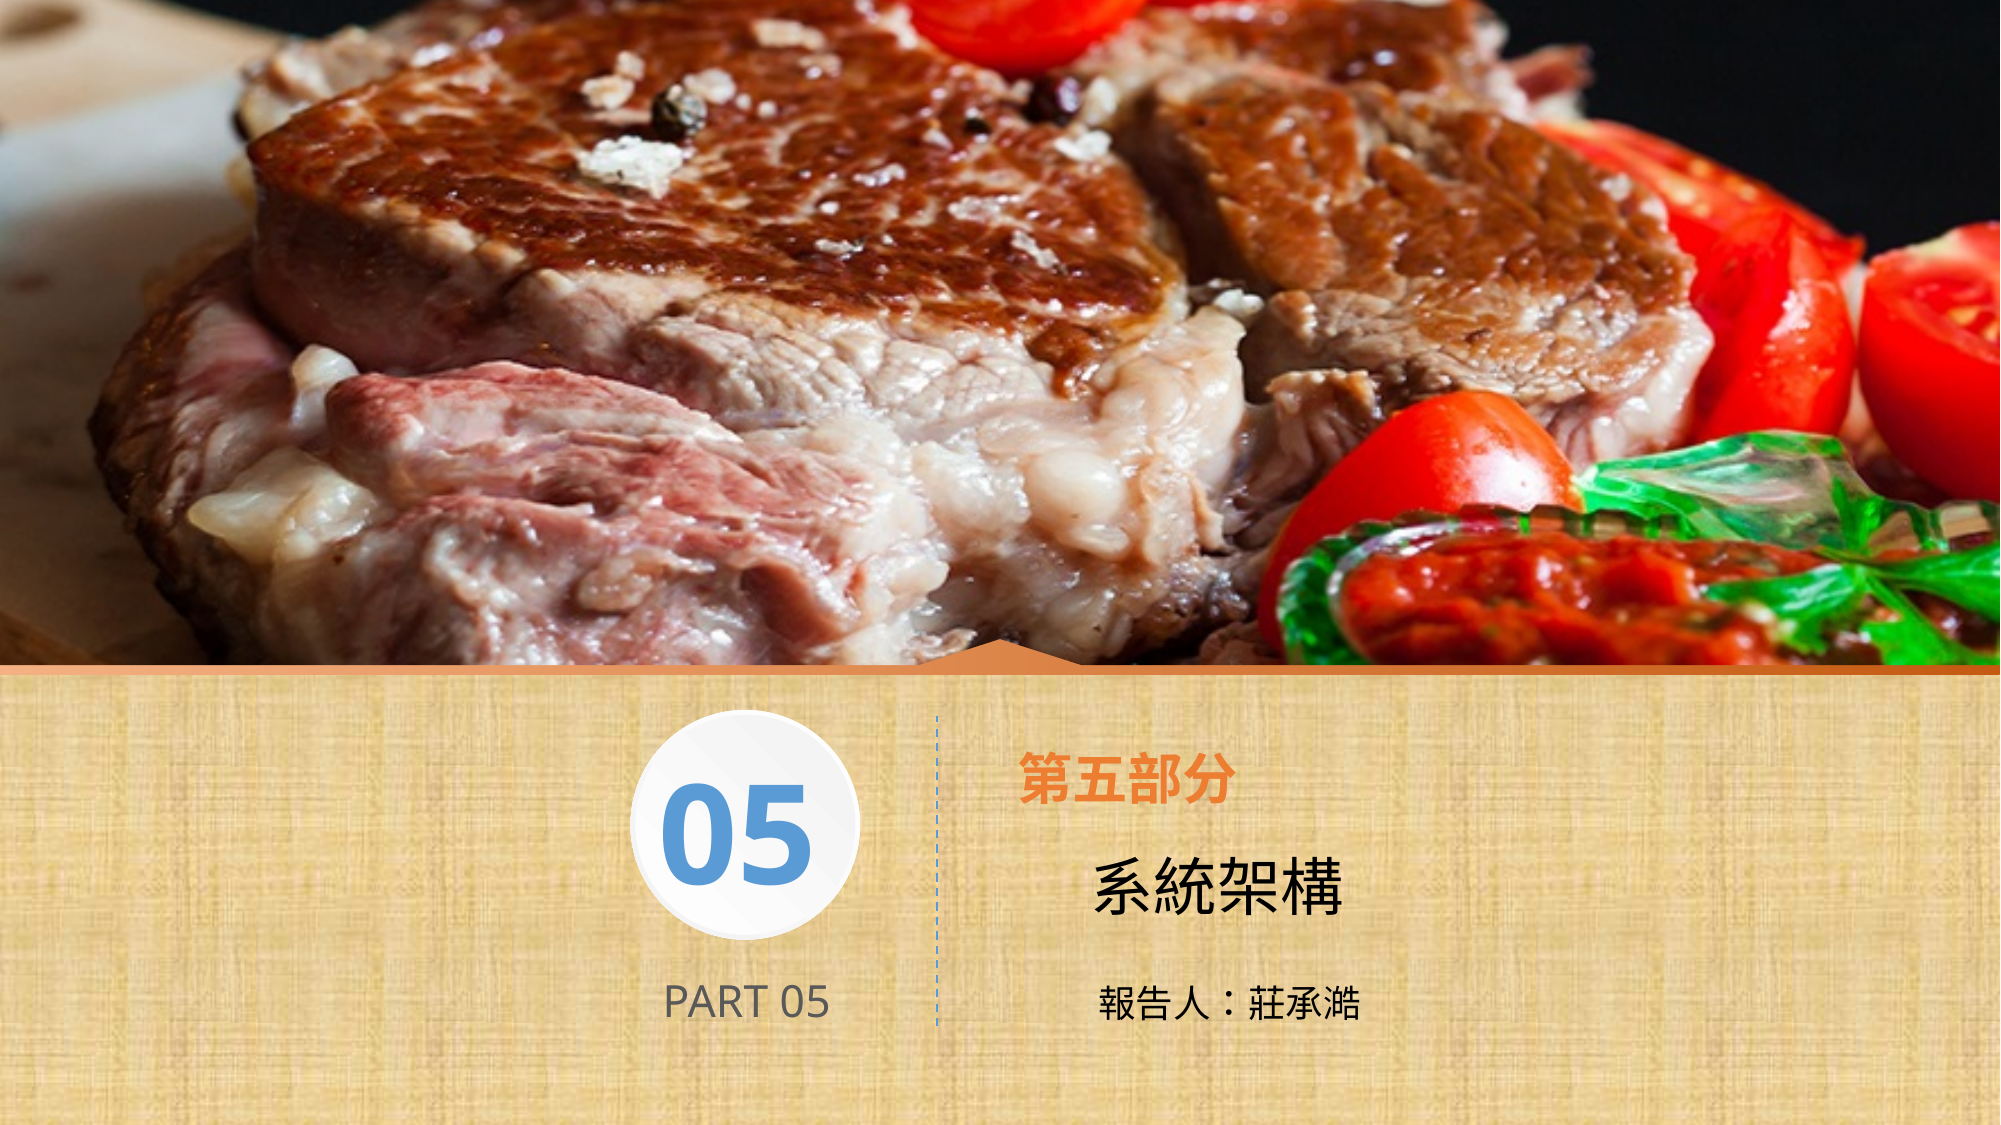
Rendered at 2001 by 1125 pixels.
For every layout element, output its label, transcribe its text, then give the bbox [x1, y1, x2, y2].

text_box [630, 709, 861, 940]
text_box [0, 641, 2000, 675]
text_box 報告人：莊承澔 [1083, 972, 1376, 1033]
text_box PART 05 [662, 972, 861, 1026]
text_box 第五部分 系統架構 [984, 737, 1359, 939]
text_box [0, 0, 2000, 667]
picture [0, 0, 2001, 1125]
